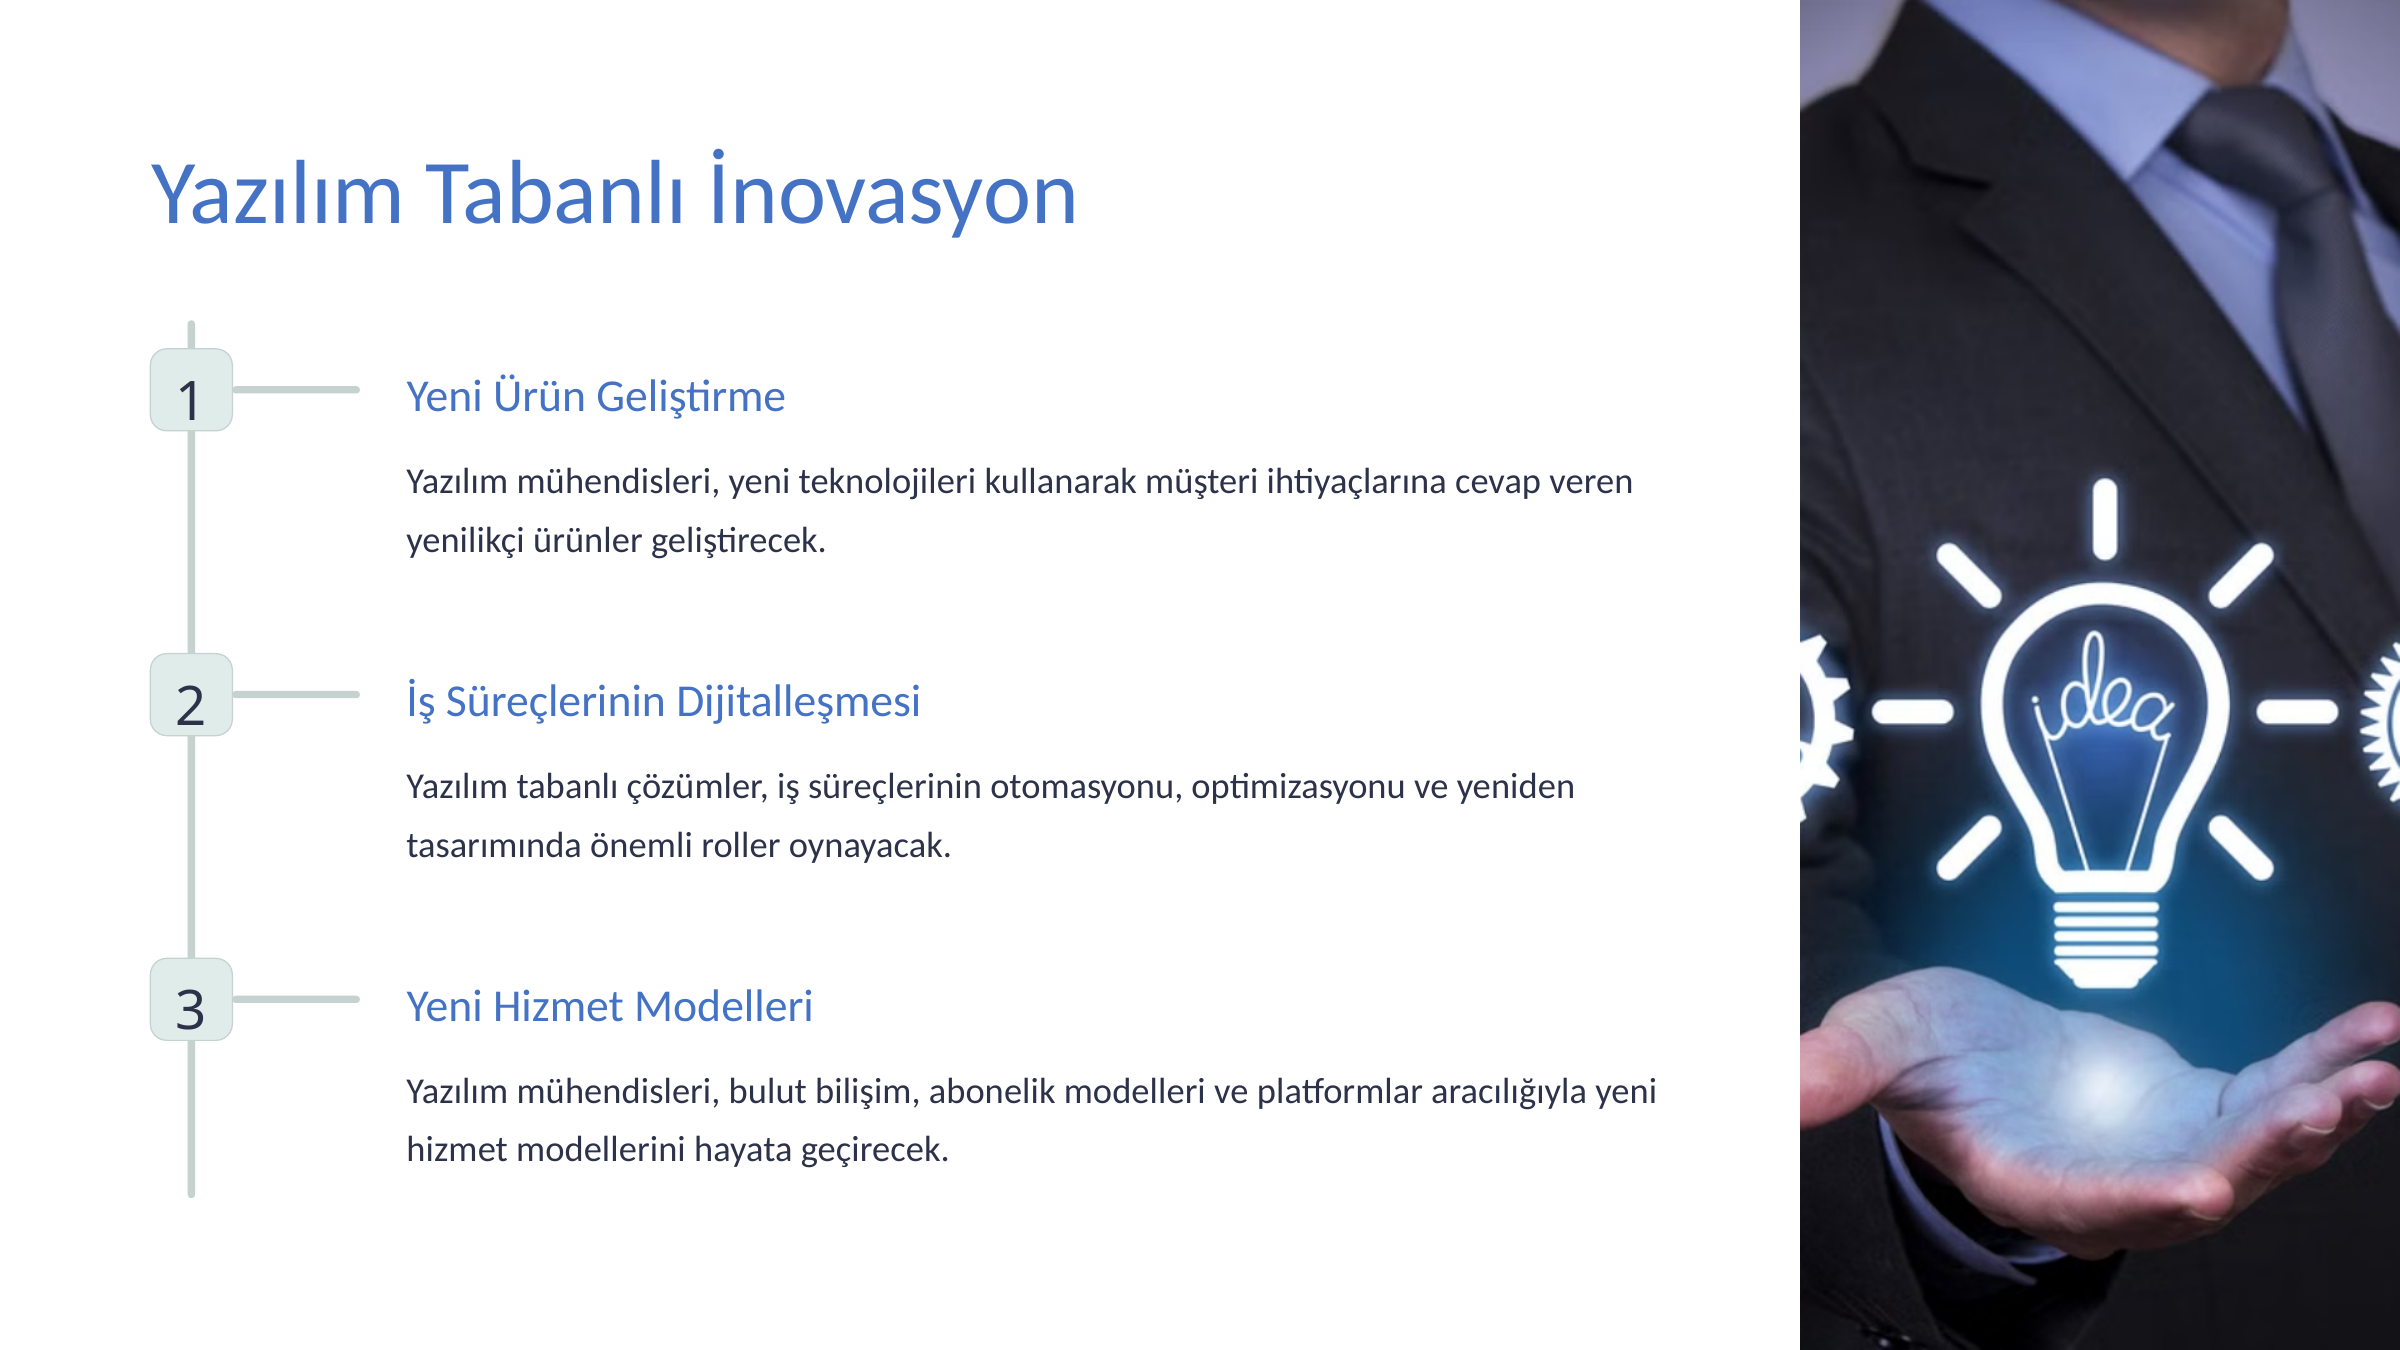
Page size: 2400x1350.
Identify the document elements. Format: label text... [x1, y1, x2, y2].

text_box 3 [177, 965, 206, 1034]
text_box [187, 1041, 196, 1199]
text_box İş Süreçlerinin Dijitalleşmesi [391, 661, 952, 719]
text_box Yeni Ürün Geliştirme [391, 356, 848, 414]
text_box [150, 348, 233, 431]
text_box Yazılım Tabanlı İnovasyon [136, 120, 1676, 235]
text_box Yazılım mühendisleri, yeni teknolojileri kullanarak müşteri ihtiyaçlarına cevap veren yenilikçi ürünler geliştirecek. [391, 435, 1740, 553]
text_box [187, 431, 196, 653]
text_box Yazılım tabanlı çözümler, iş süreçlerinin otomasyonu, optimizasyonu ve yeniden tasarımında önemli roller oynayacak. [391, 740, 1740, 857]
text_box [233, 386, 360, 394]
text_box [0, 0, 1799, 1350]
text_box [187, 736, 196, 958]
text_box [150, 958, 233, 1041]
picture [1799, 0, 2400, 1350]
text_box [150, 653, 233, 736]
text_box [187, 320, 196, 348]
text_box 2 [177, 660, 206, 729]
text_box [233, 690, 360, 699]
text_box [233, 995, 360, 1003]
text_box 1 [183, 355, 200, 424]
text_box Yeni Hizmet Modelleri [391, 966, 848, 1024]
text_box Yazılım mühendisleri, bulut bilişim, abonelik modelleri ve platformlar aracılığıyla yeni hizmet modellerini hayata geçirecek. [391, 1045, 1740, 1162]
